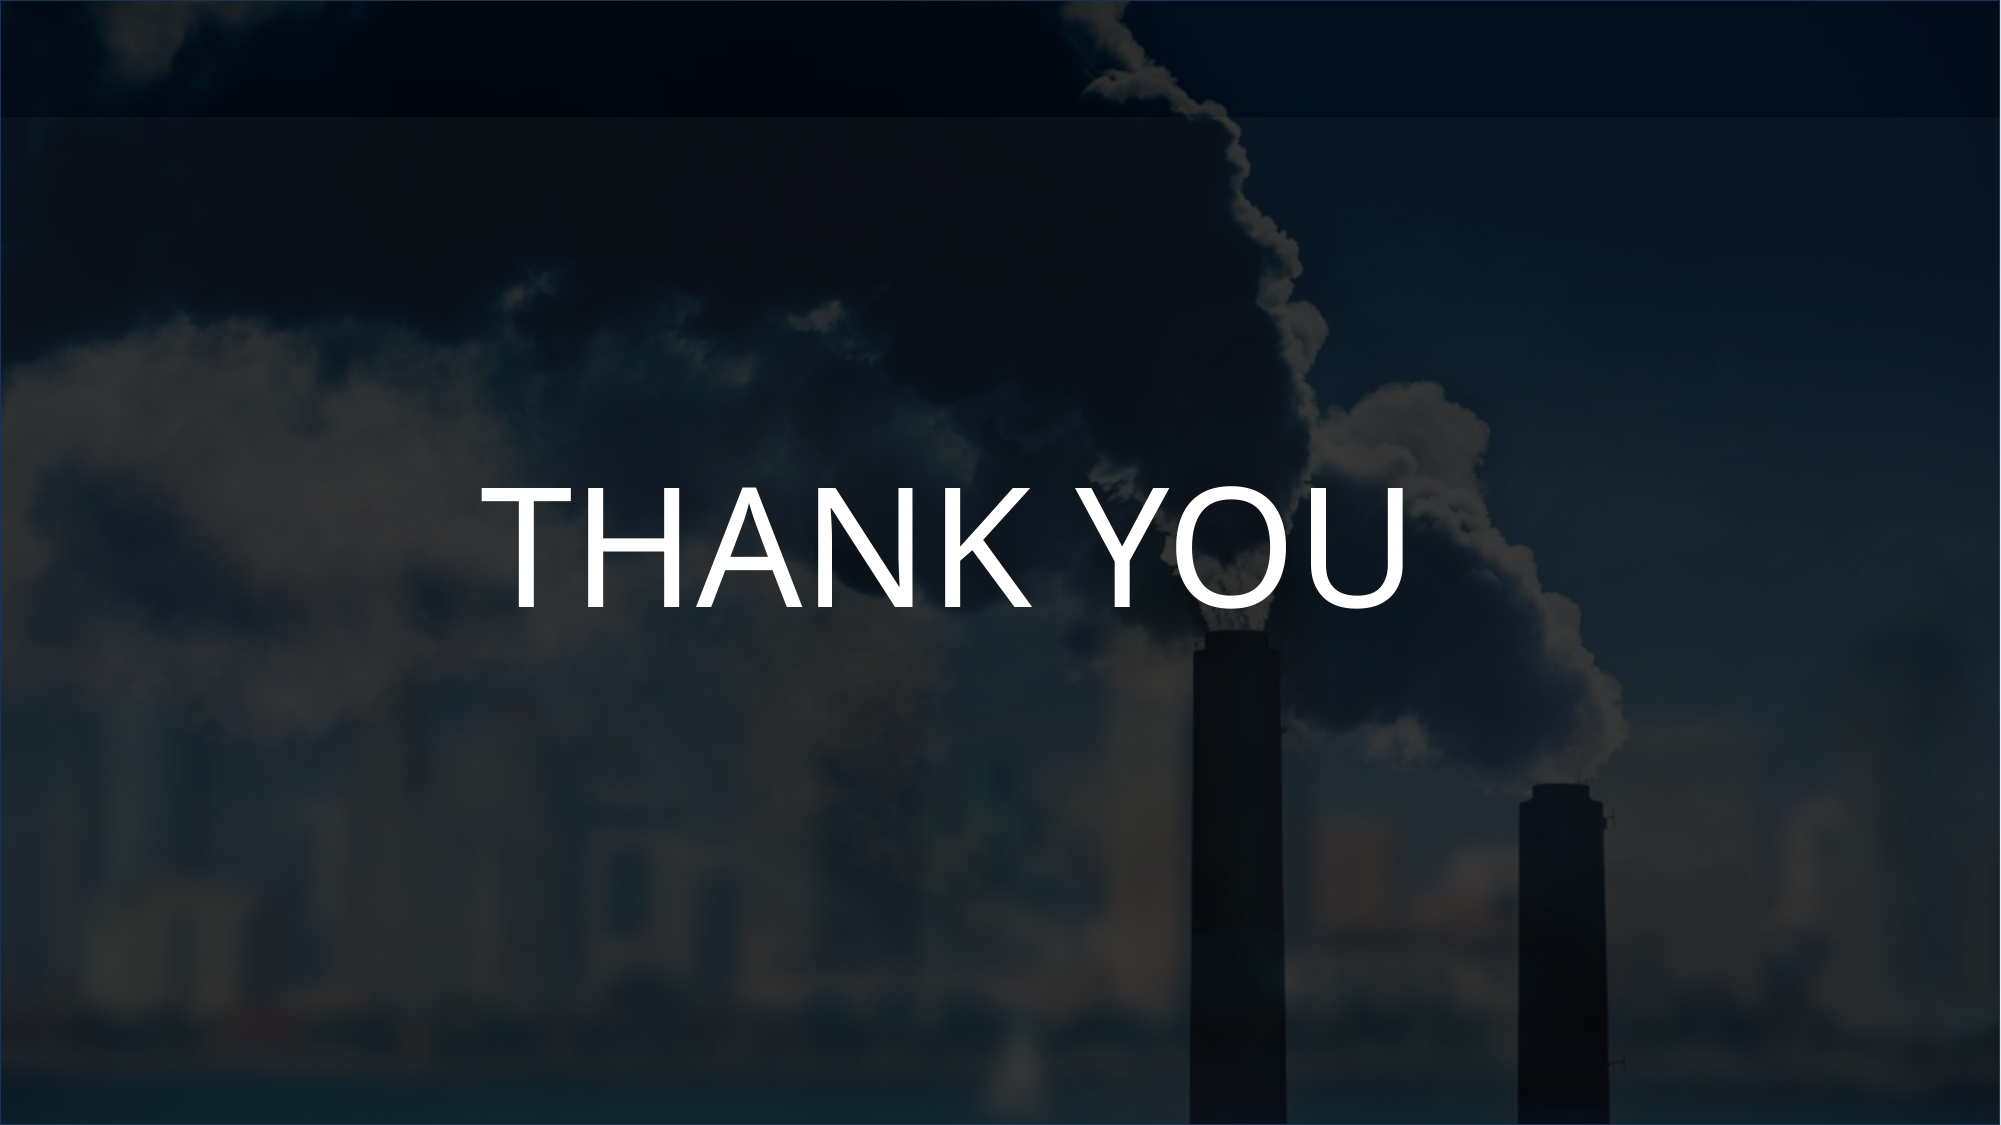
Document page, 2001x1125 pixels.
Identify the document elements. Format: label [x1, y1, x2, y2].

picture [1, 0, 2001, 1125]
text_box [0, 0, 2000, 1125]
